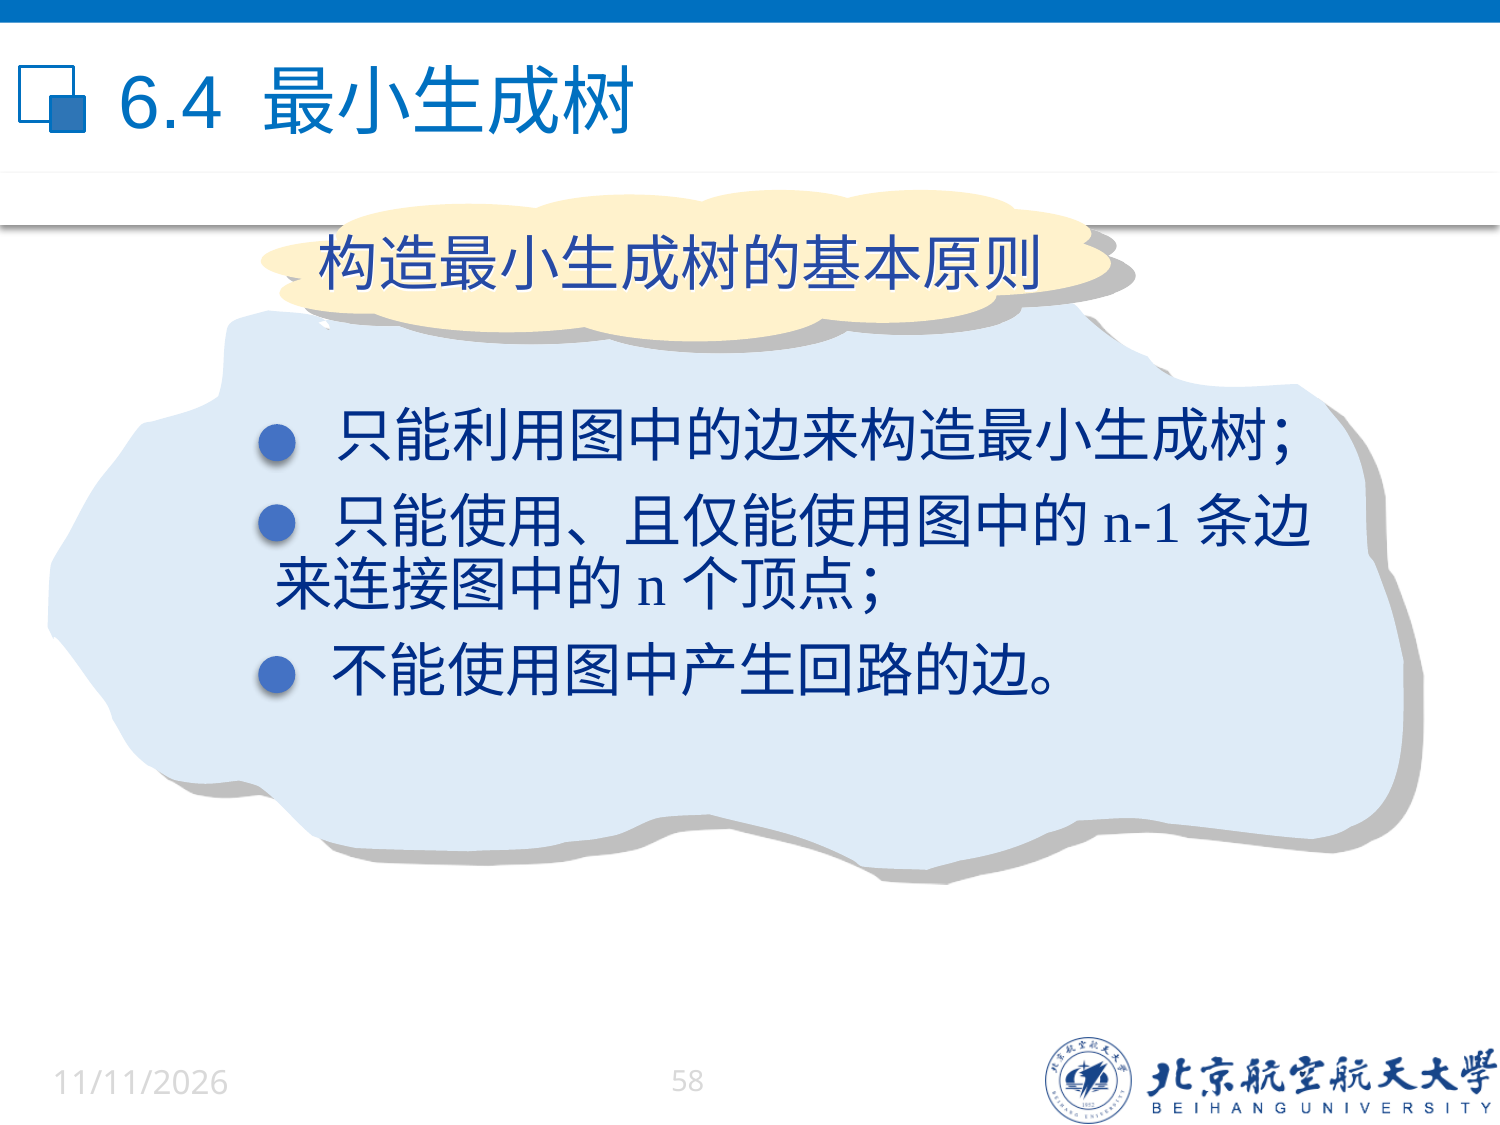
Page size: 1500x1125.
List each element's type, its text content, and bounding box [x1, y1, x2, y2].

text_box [37, 285, 1415, 871]
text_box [258, 625, 1129, 711]
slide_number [37, 1053, 314, 1114]
title 6.4 最小生成树 [103, 37, 1375, 161]
picture [1045, 1037, 1498, 1125]
slide_number 58 [656, 1054, 751, 1112]
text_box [193, 483, 1410, 626]
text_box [260, 189, 1159, 342]
